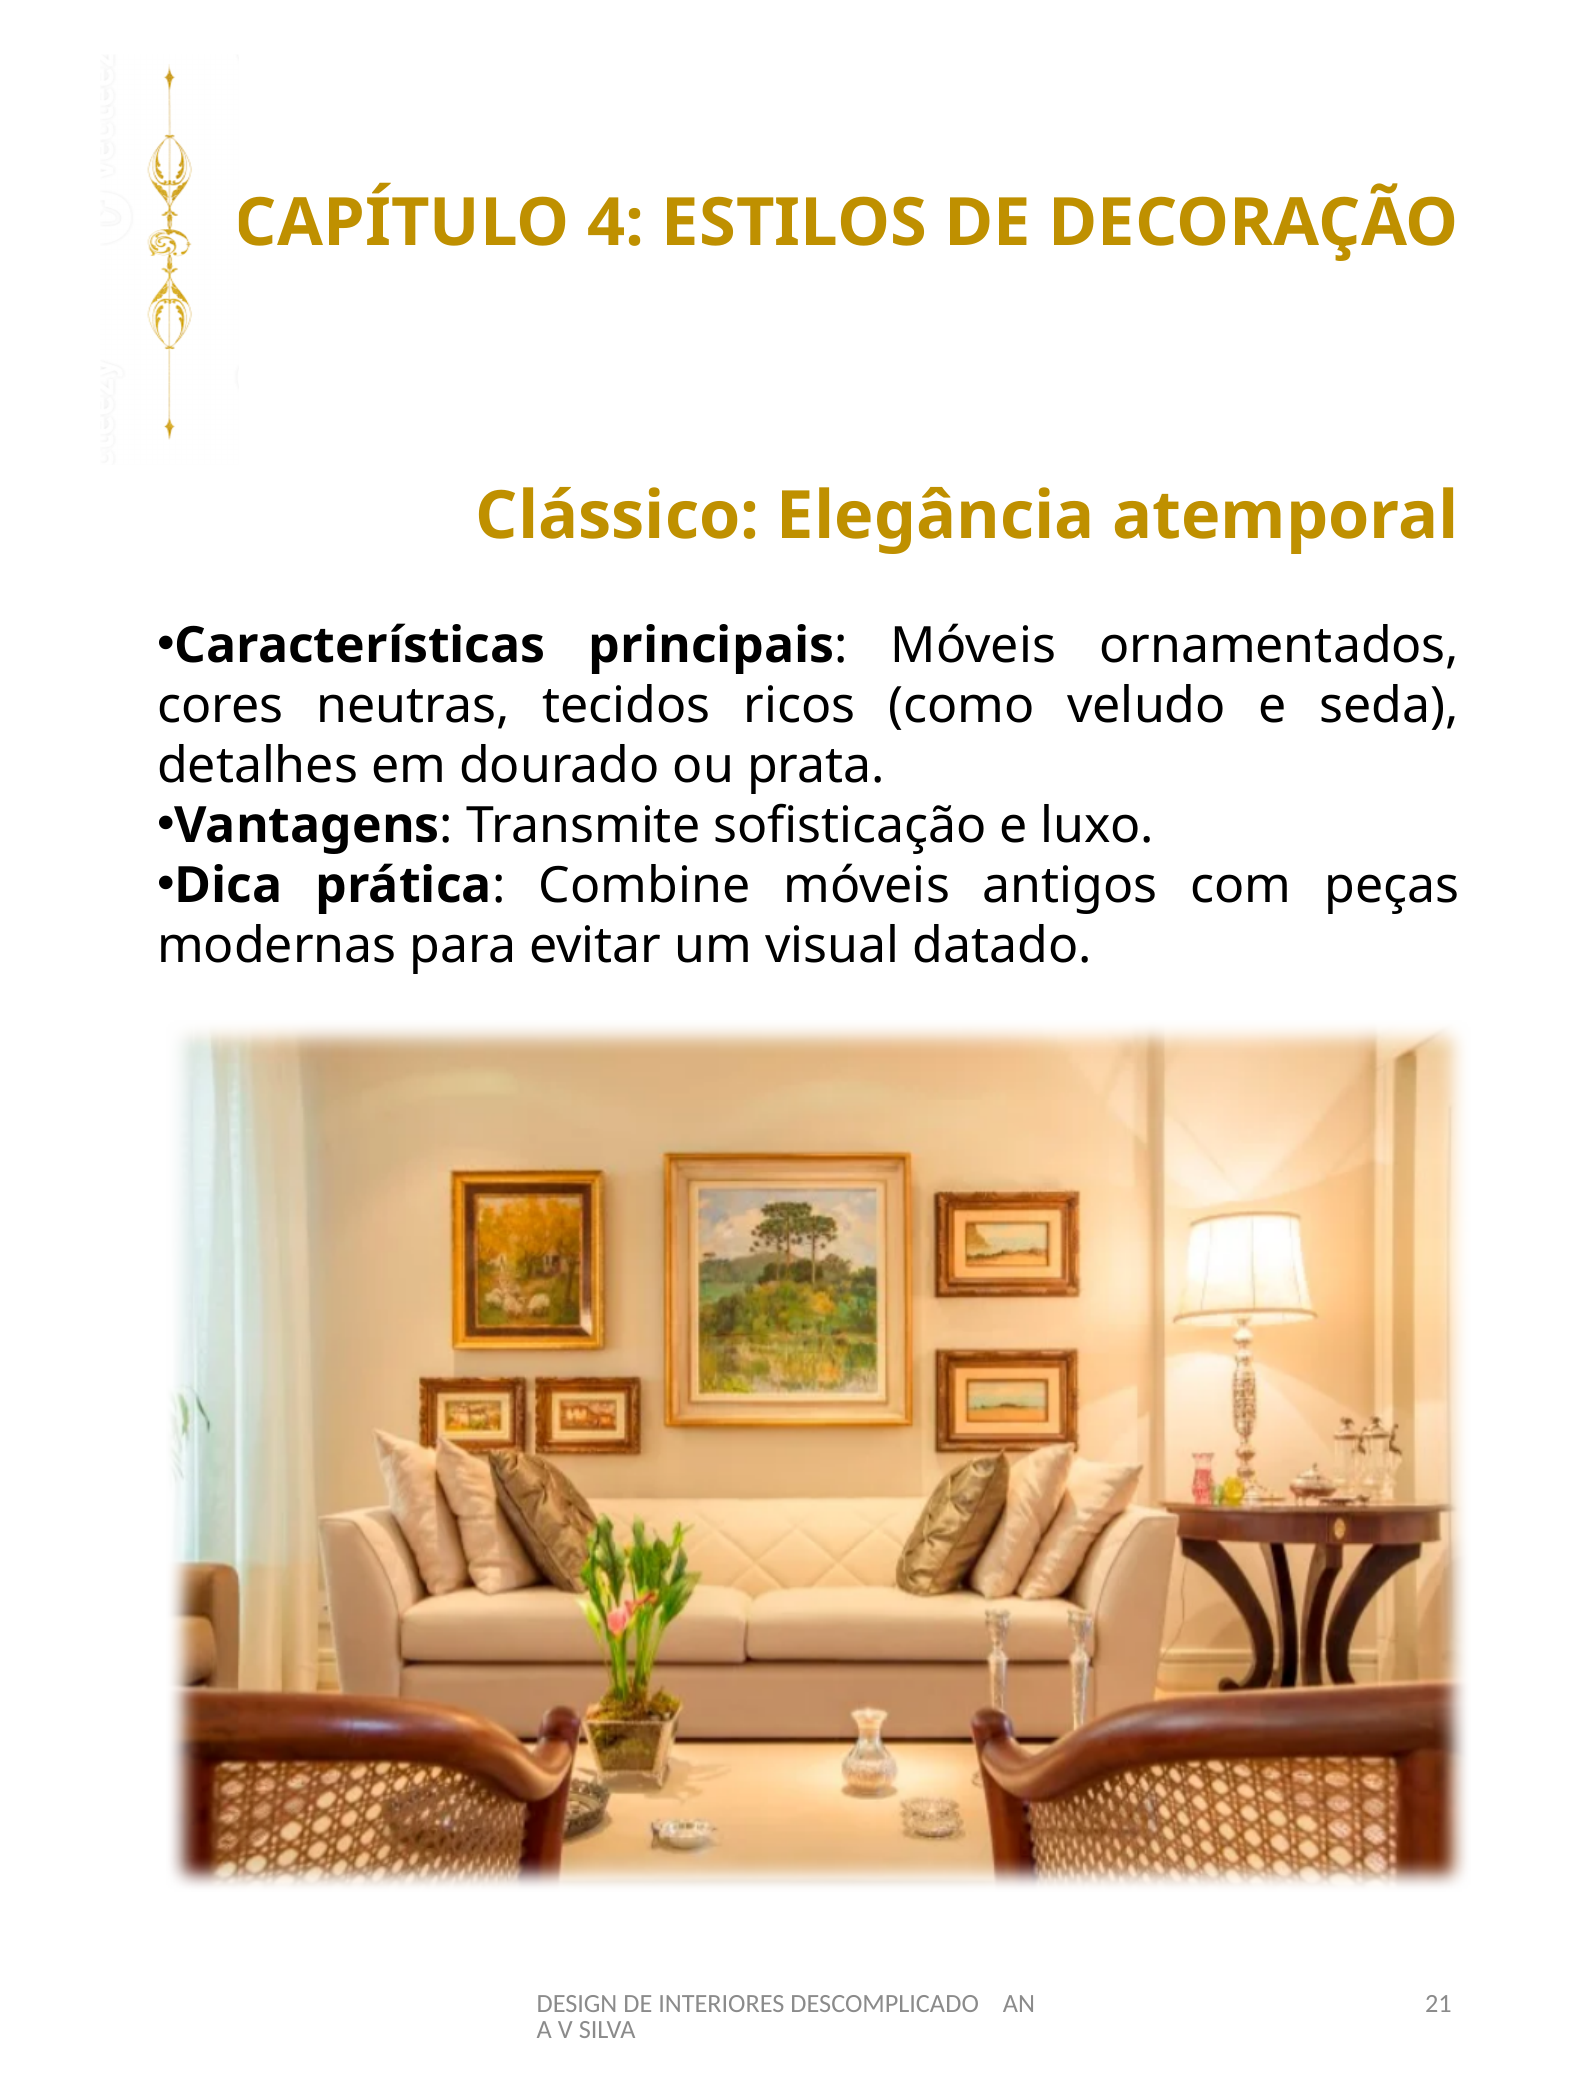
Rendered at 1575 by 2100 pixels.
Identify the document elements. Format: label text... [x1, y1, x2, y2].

text_box CAPÍTULO 4: ESTILOS DE DECORAÇÃO [239, 171, 1475, 266]
text_box Clássico: Elegância atemporal Características principais: Móveis ornamentados, cores neutras, tecidos ricos (como veludo e seda), detalhes em dourado ou prata. Vantagens: Transmite sofisticação e luxo. Dica prática: Combine móveis antigos com peças modernas para evitar um visual datado. [142, 464, 1475, 1040]
slide_number 21 [1112, 1946, 1467, 2059]
picture [166, 1020, 1471, 1892]
picture [0, 55, 375, 464]
footer DESIGN DE INTERIORES DESCOMPLICADO ANA V SILVA [521, 1946, 1054, 2059]
